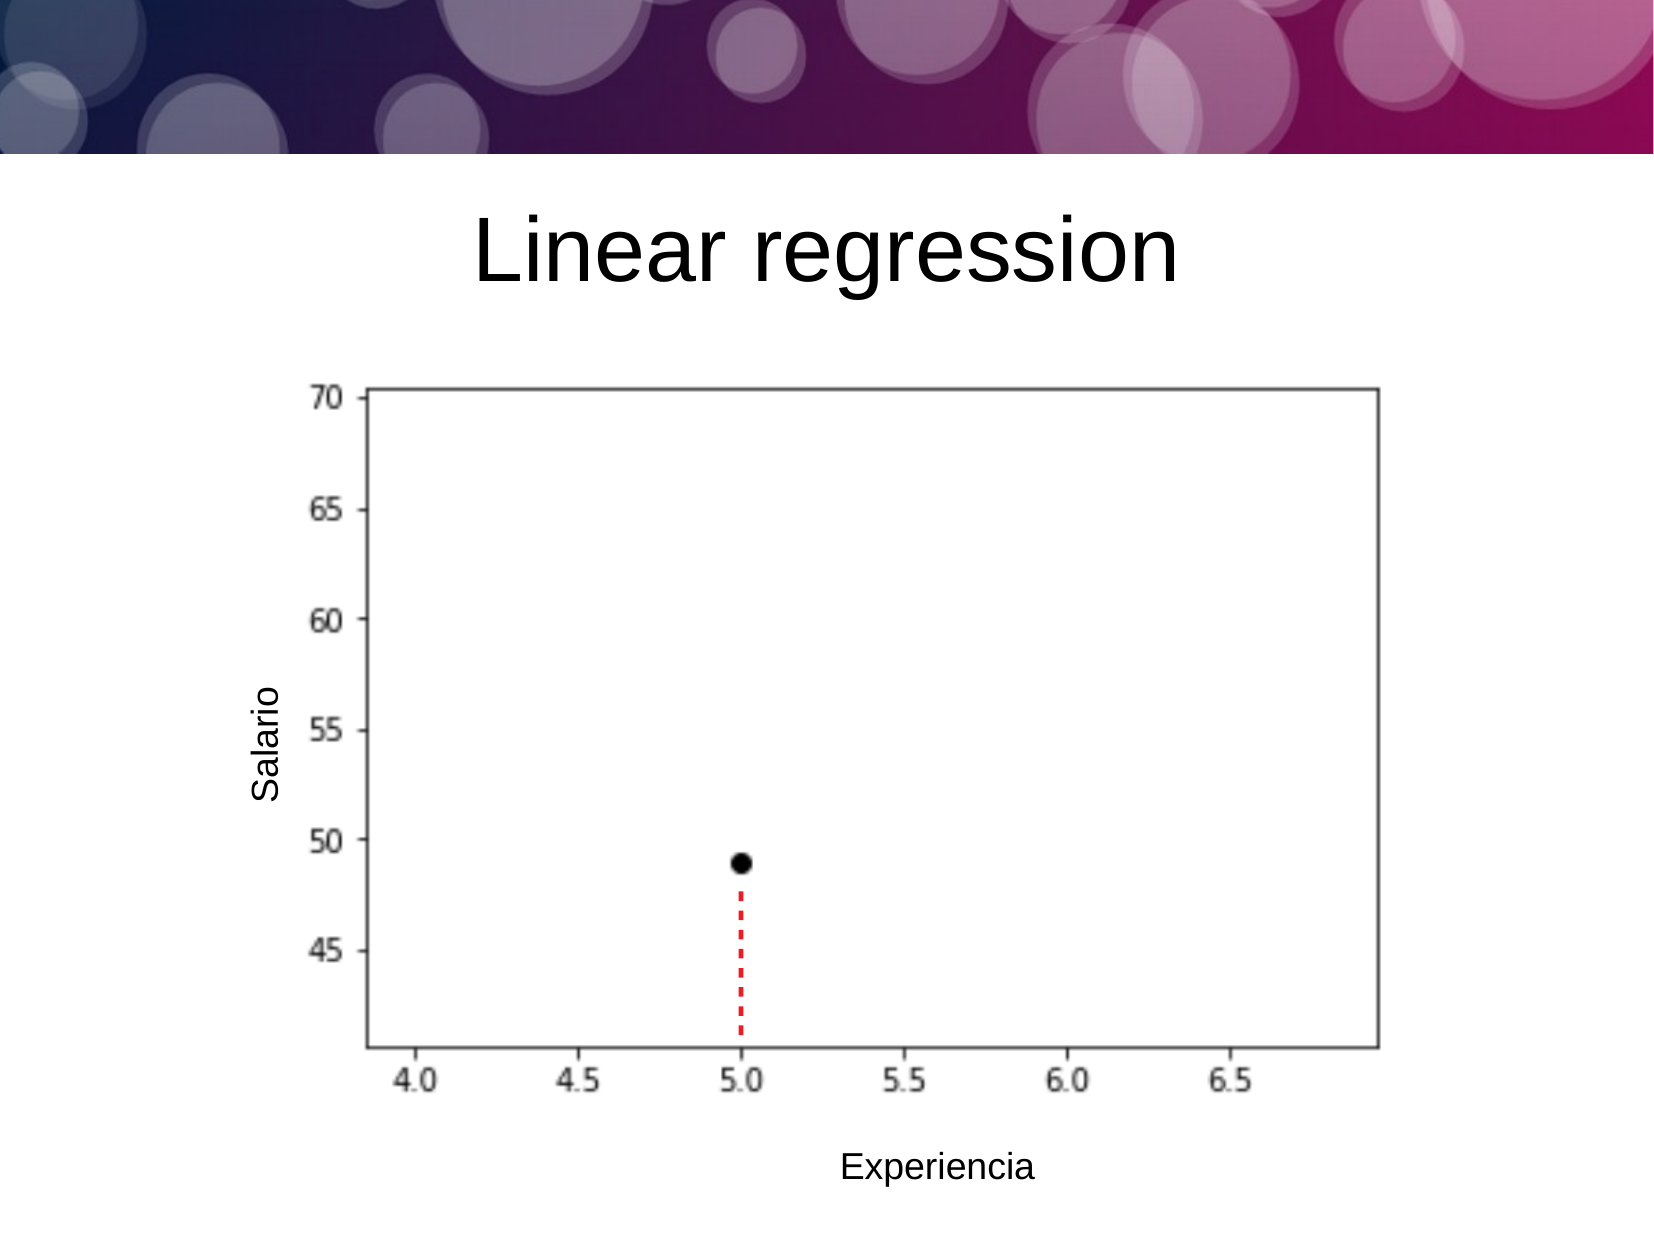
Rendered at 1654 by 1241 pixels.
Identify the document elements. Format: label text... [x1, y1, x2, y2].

picture [299, 330, 1426, 1104]
picture [0, 0, 1654, 154]
text_box Linear regression [82, 159, 1571, 331]
text_box Experiencia [824, 1134, 1050, 1185]
text_box Salario [232, 672, 283, 818]
